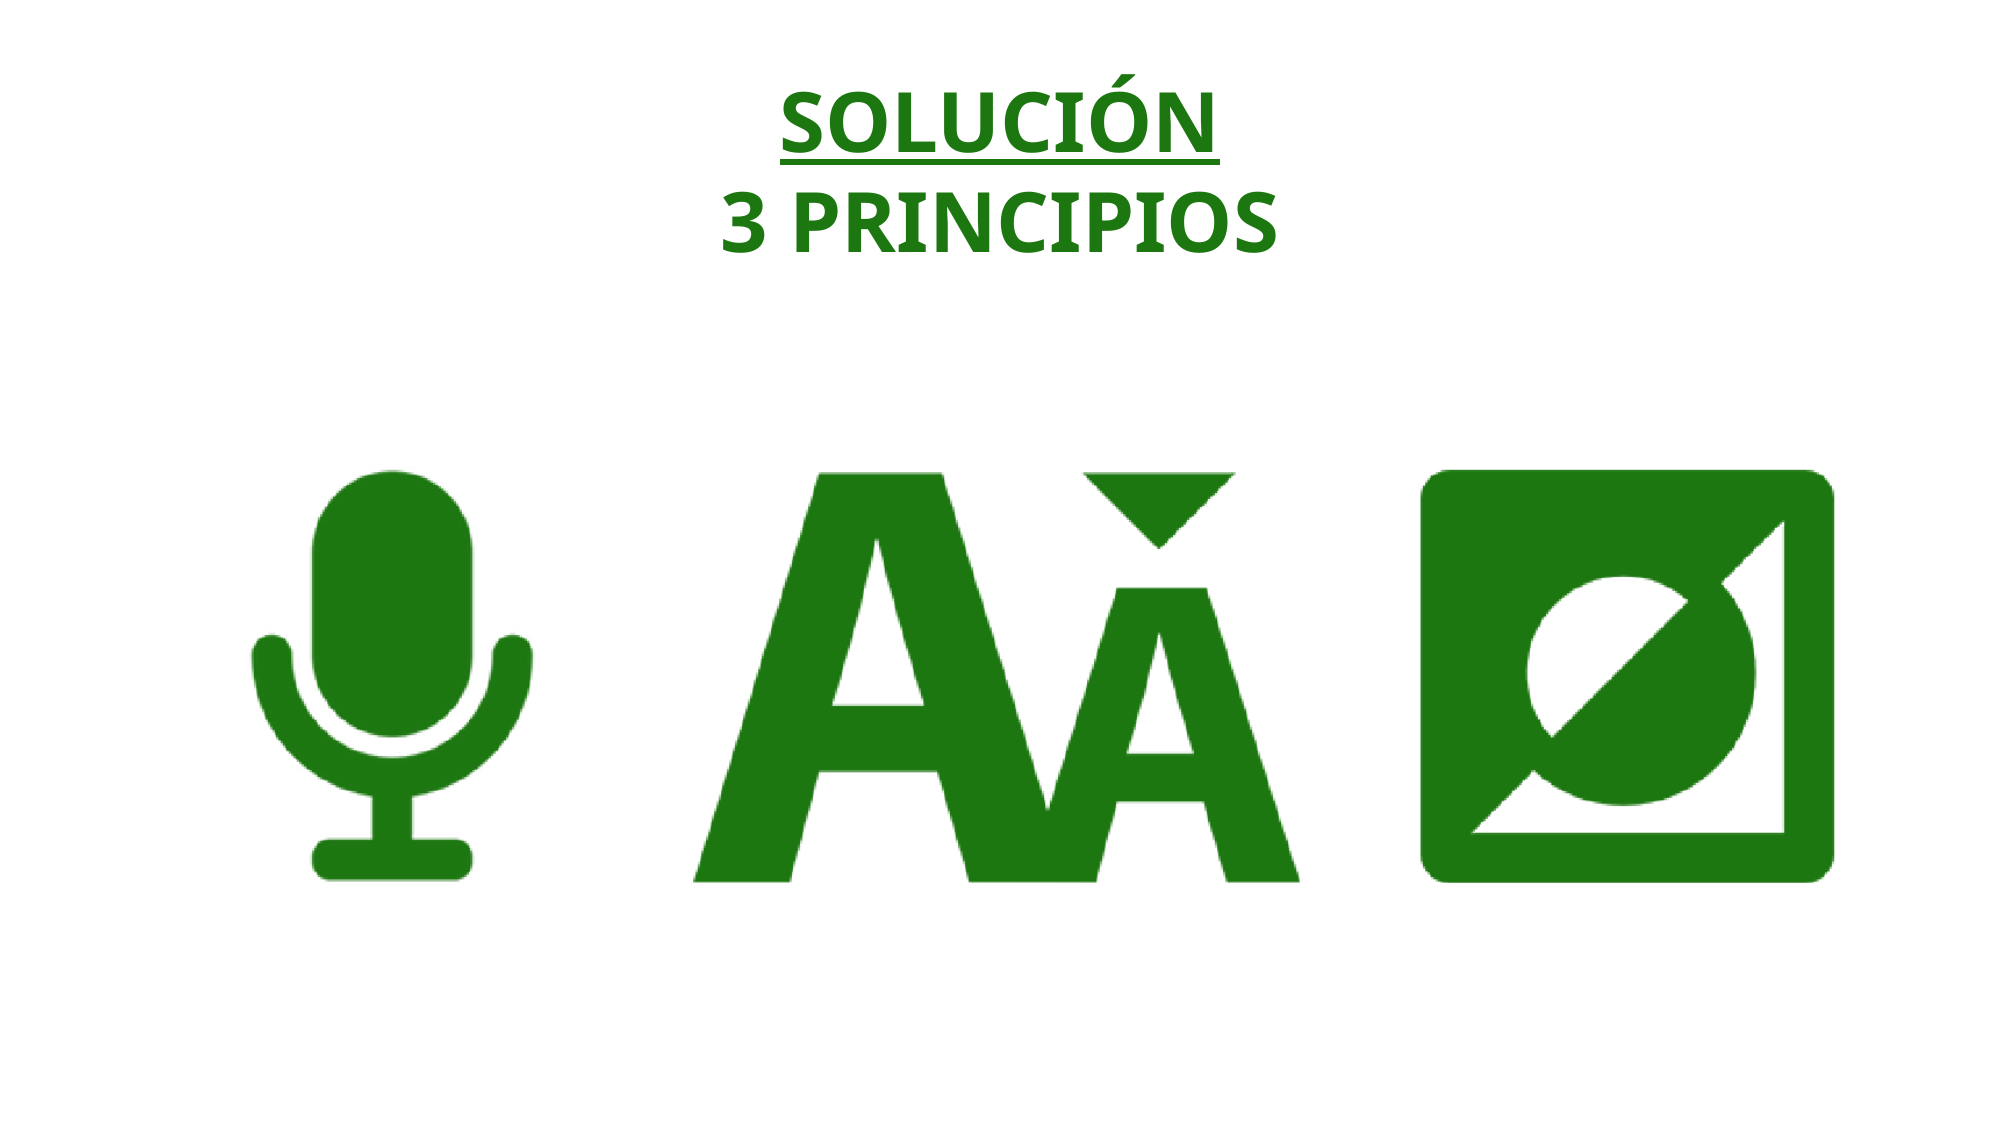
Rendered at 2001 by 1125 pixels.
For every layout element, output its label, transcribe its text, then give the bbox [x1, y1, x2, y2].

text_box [89, 278, 1911, 1019]
text_box SOLUCIÓN 3 PRINCIPIOS [128, 61, 1872, 277]
